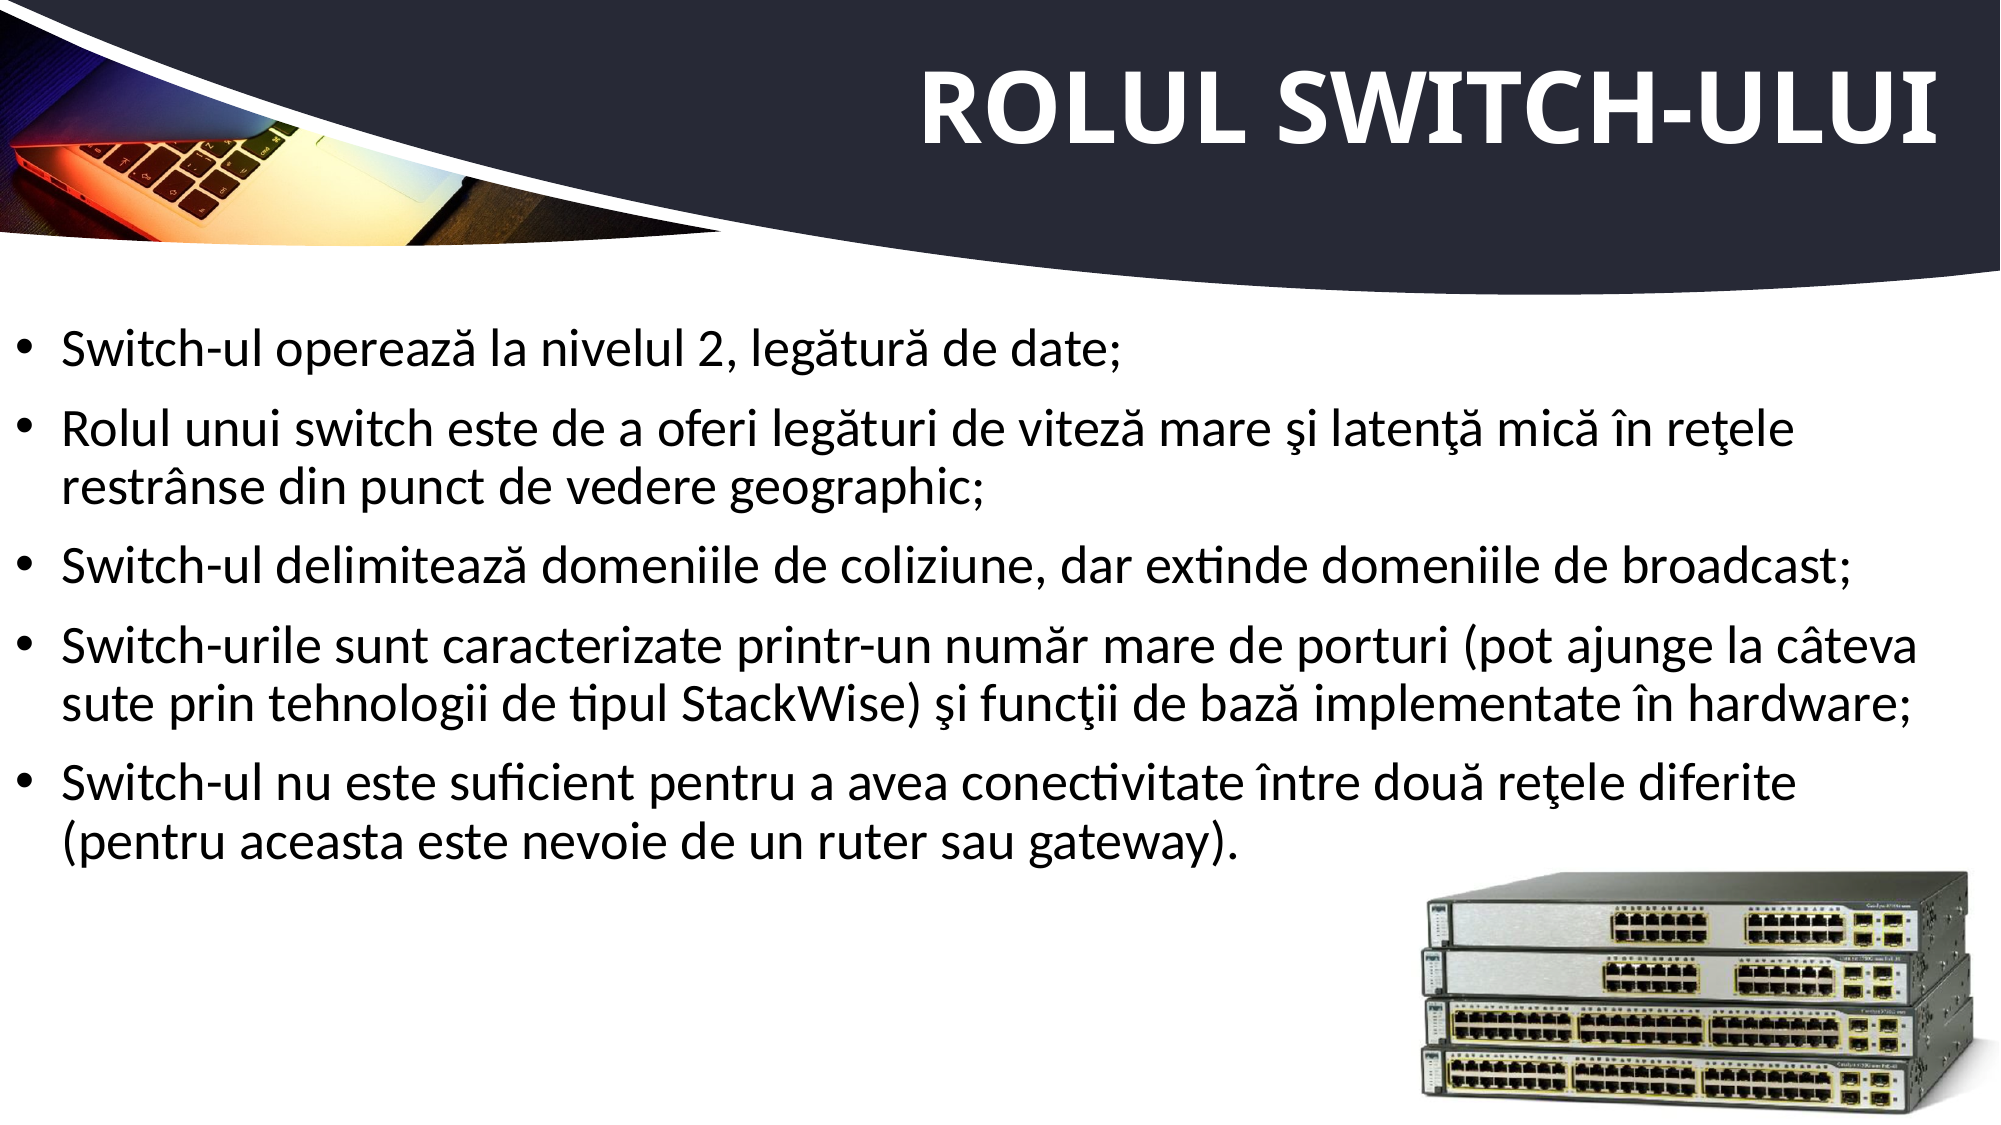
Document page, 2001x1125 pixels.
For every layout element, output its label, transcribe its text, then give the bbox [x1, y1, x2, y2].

text_box Switch-ul operează la nivelul 2, legătură de date; Rolul unui switch este de a oferi legături de viteză mare şi latenţă mică în reţele restrânse din punct de vedere geographic; Switch-ul delimitează domeniile de coliziune, dar extinde domeniile de broadcast; Switch-urile sunt caracterizate printr-un număr mare de porturi (pot ajunge la câteva sute prin tehnologii de tipul StackWise) şi funcţii de bază implementate în hardware; Switch-ul nu este suficient pentru a avea conectivitate între două reţele diferite (pentru aceasta este nevoie de un ruter sau gateway). [0, 312, 1967, 1125]
picture [0, 9, 722, 247]
picture [1396, 835, 2000, 1123]
title Rolul switch-ului [137, 2, 2000, 220]
